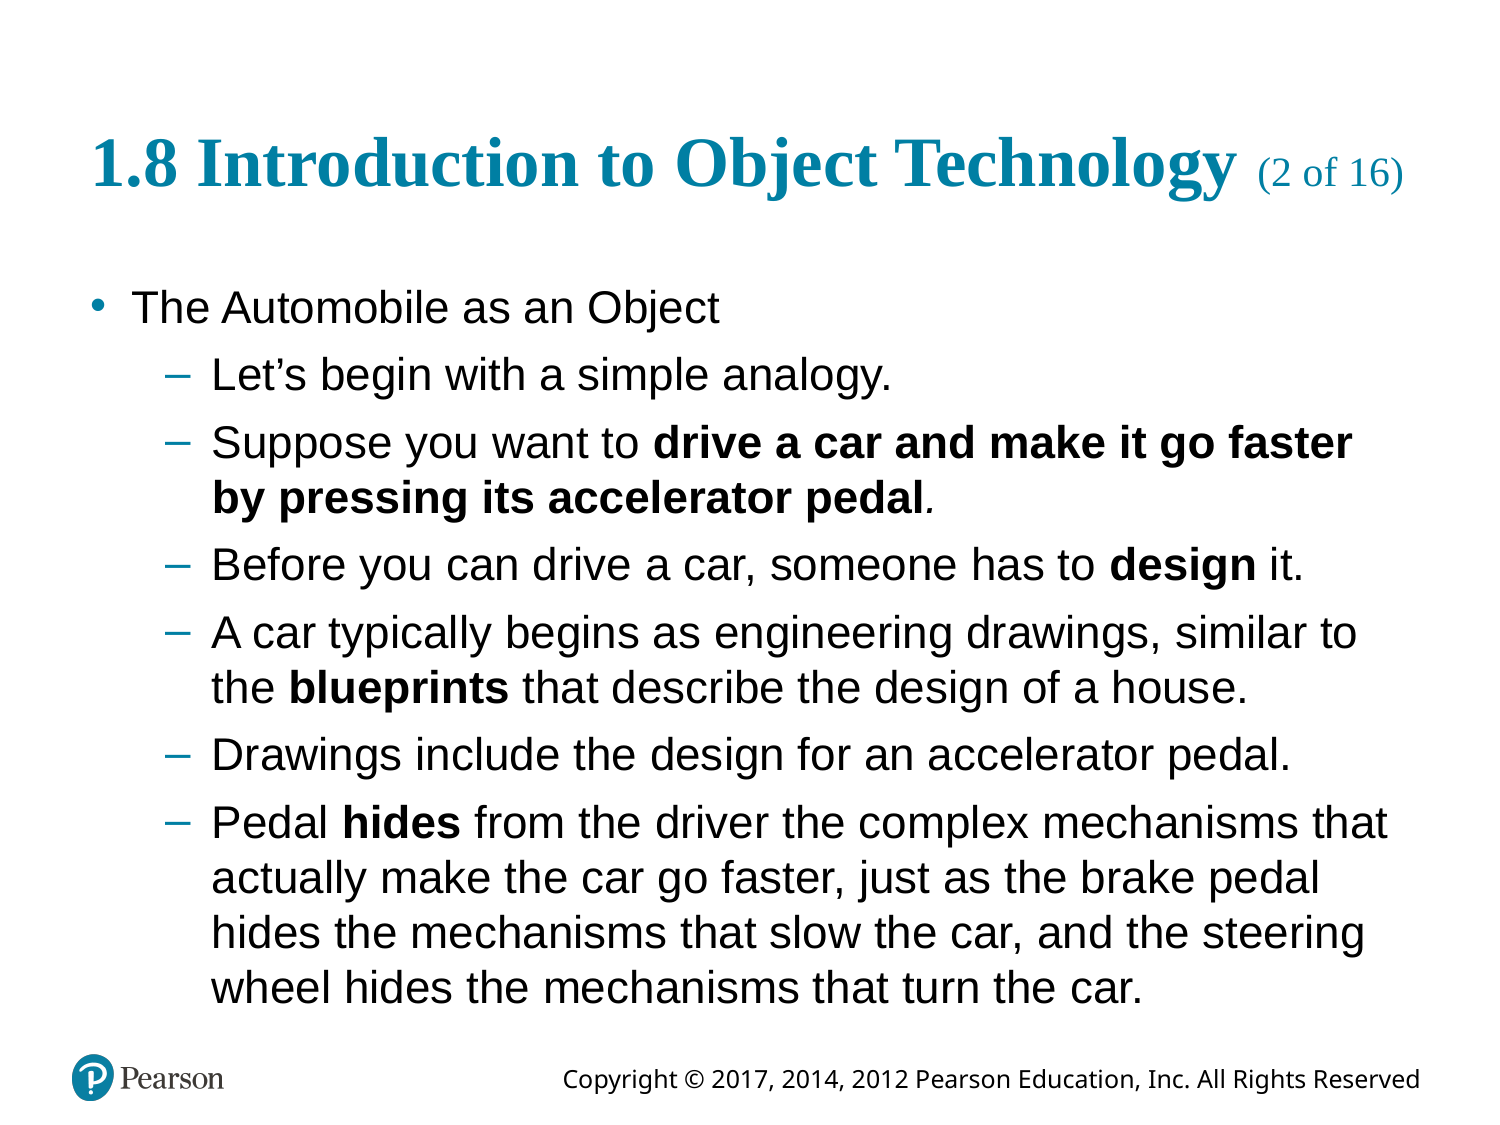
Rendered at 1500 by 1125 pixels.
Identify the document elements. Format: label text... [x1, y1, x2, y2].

picture [72, 1087, 83, 1101]
picture [72, 1054, 88, 1070]
list The Automobile as an Object Let’s begin with a simple analogy. Suppose you want to drive a car and make it go faster by pressing its accelerator pedal. Before you can drive a car, someone has to design it. A car typically begins as engineering drawings, similar to the blueprints that describe the design of a house. Drawings include the design for an accelerator pedal. Pedal hides from the driver the complex mechanisms that actually make the car go faster, just as the brake pedal hides the mechanisms that slow the car, and the steering wheel hides the mechanisms that turn the car. [75, 262, 1425, 1025]
picture [98, 1054, 224, 1101]
title 1.8 Introduction to Object Technology (2 of 16) [75, 35, 1447, 216]
picture [80, 1063, 106, 1088]
